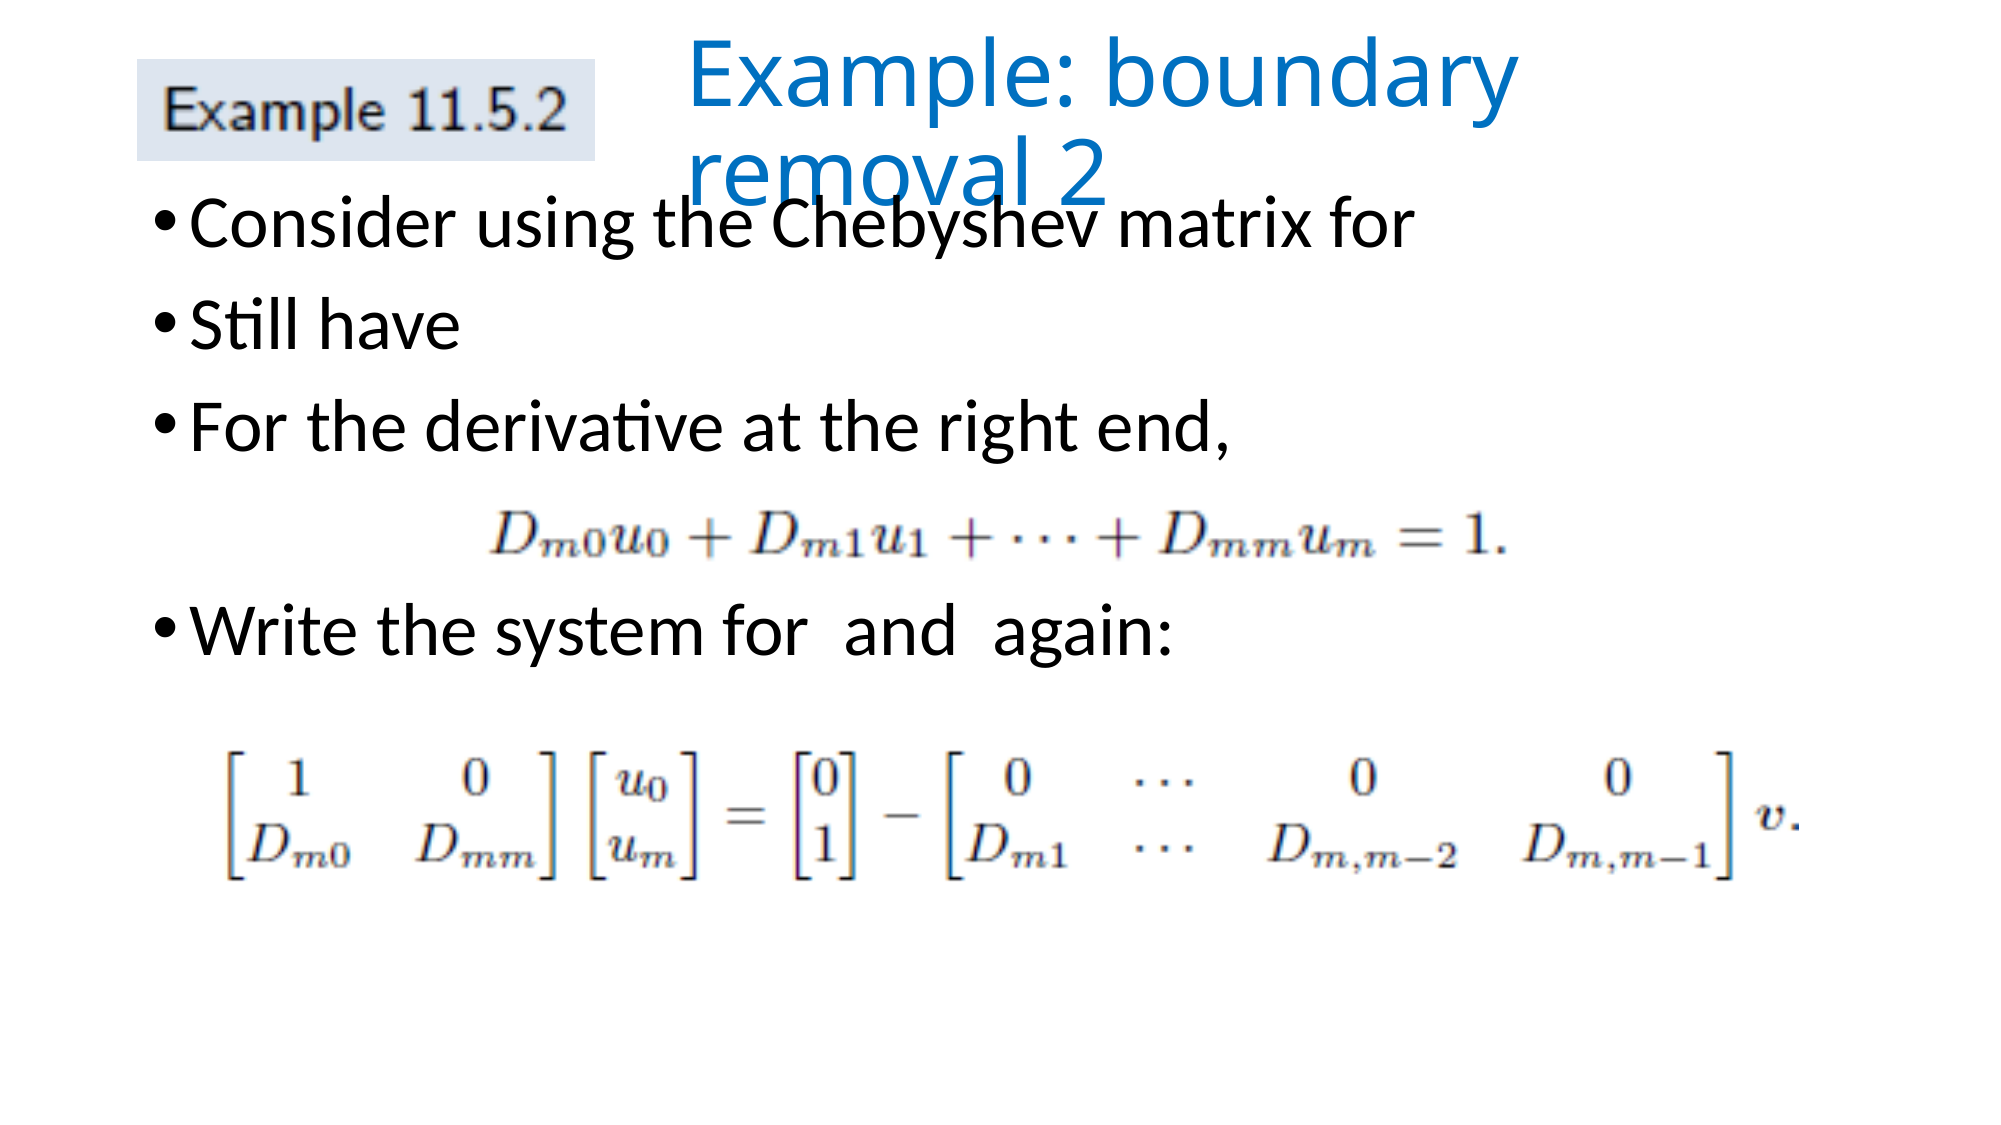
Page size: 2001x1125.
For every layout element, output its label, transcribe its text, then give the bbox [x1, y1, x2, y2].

picture [470, 484, 1531, 583]
picture [201, 737, 1799, 900]
picture [137, 59, 595, 161]
title Example: boundary removal 2 [670, 59, 1863, 193]
